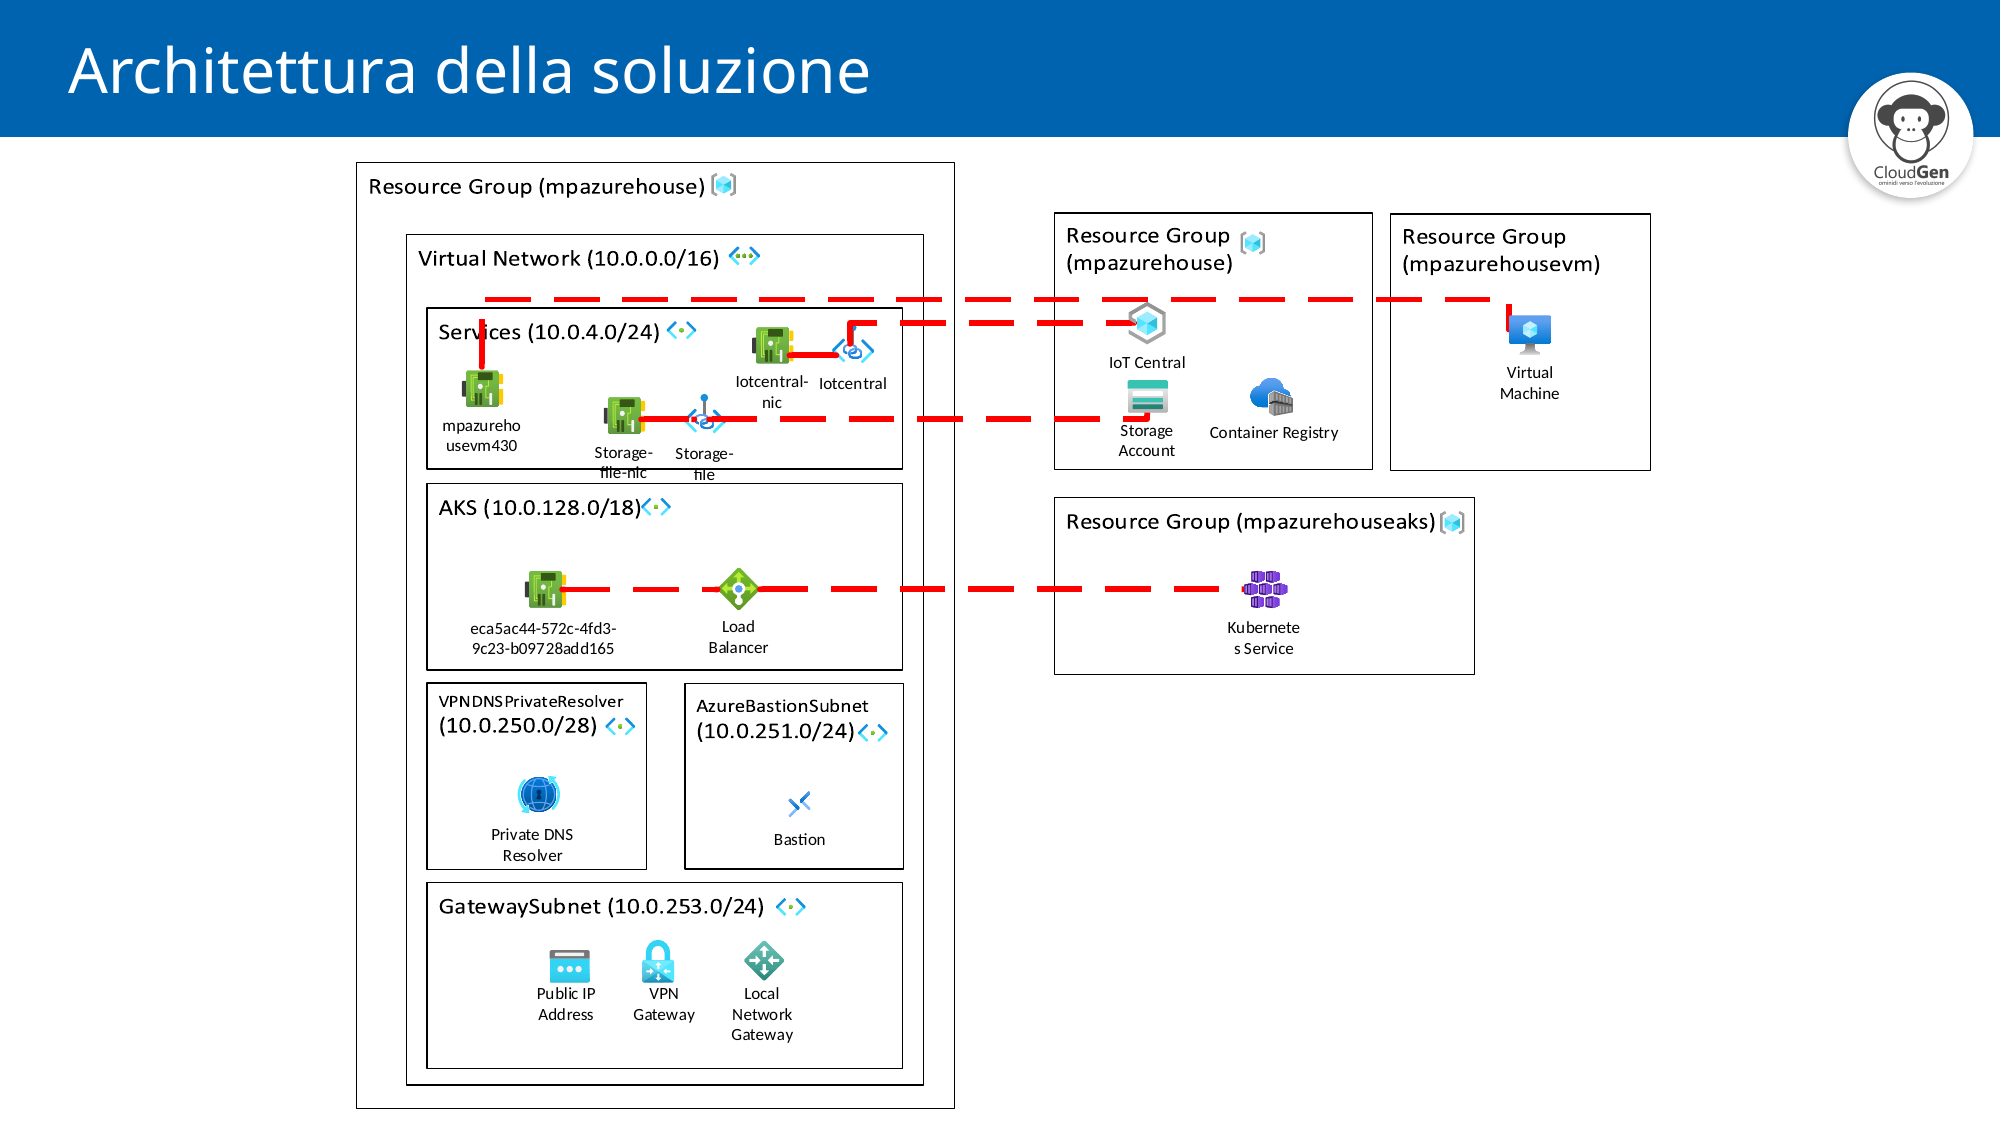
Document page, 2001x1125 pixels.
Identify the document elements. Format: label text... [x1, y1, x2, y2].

picture [353, 158, 1653, 1111]
picture [1855, 75, 1967, 187]
title Architettura della soluzione [53, 22, 1324, 126]
